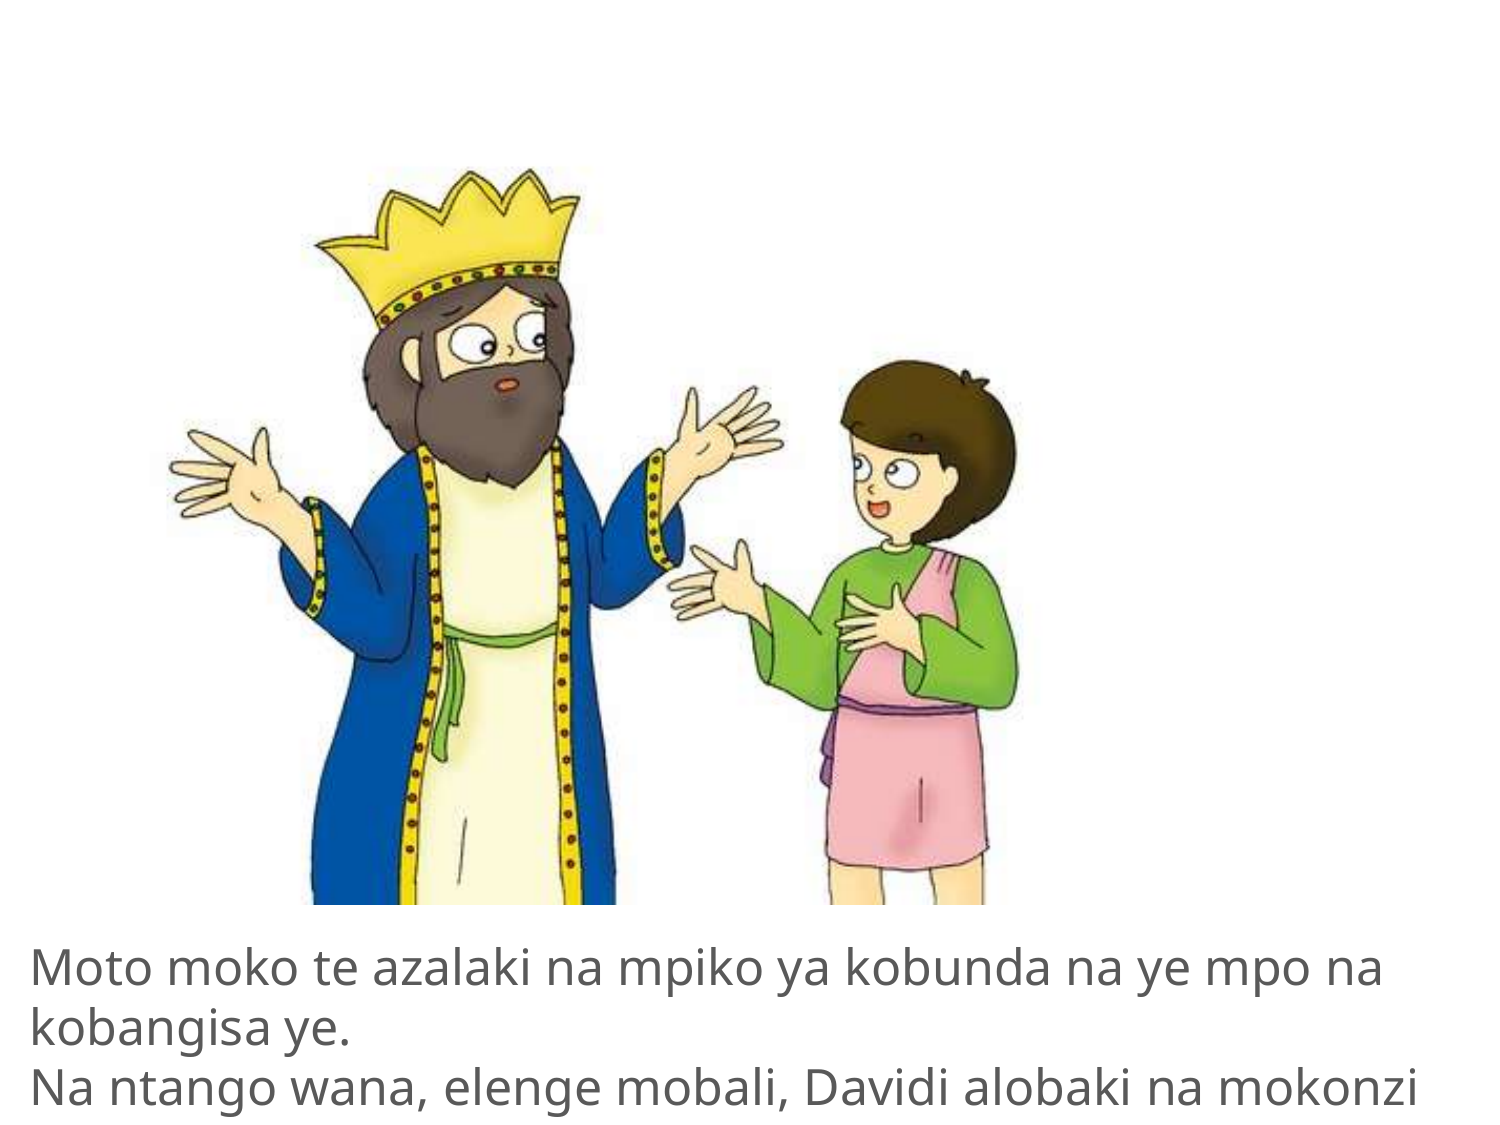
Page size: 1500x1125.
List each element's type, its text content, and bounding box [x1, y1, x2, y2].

text_box Moto moko te azalaki na mpiko ya kobunda na ye mpo na kobangisa ye. Na ntango wana, elenge mobali, Davidi alobaki na mokonzi Saulo ete: “Nakokende kobunda na ye.” [14, 928, 1486, 1125]
picture [100, 0, 1465, 906]
